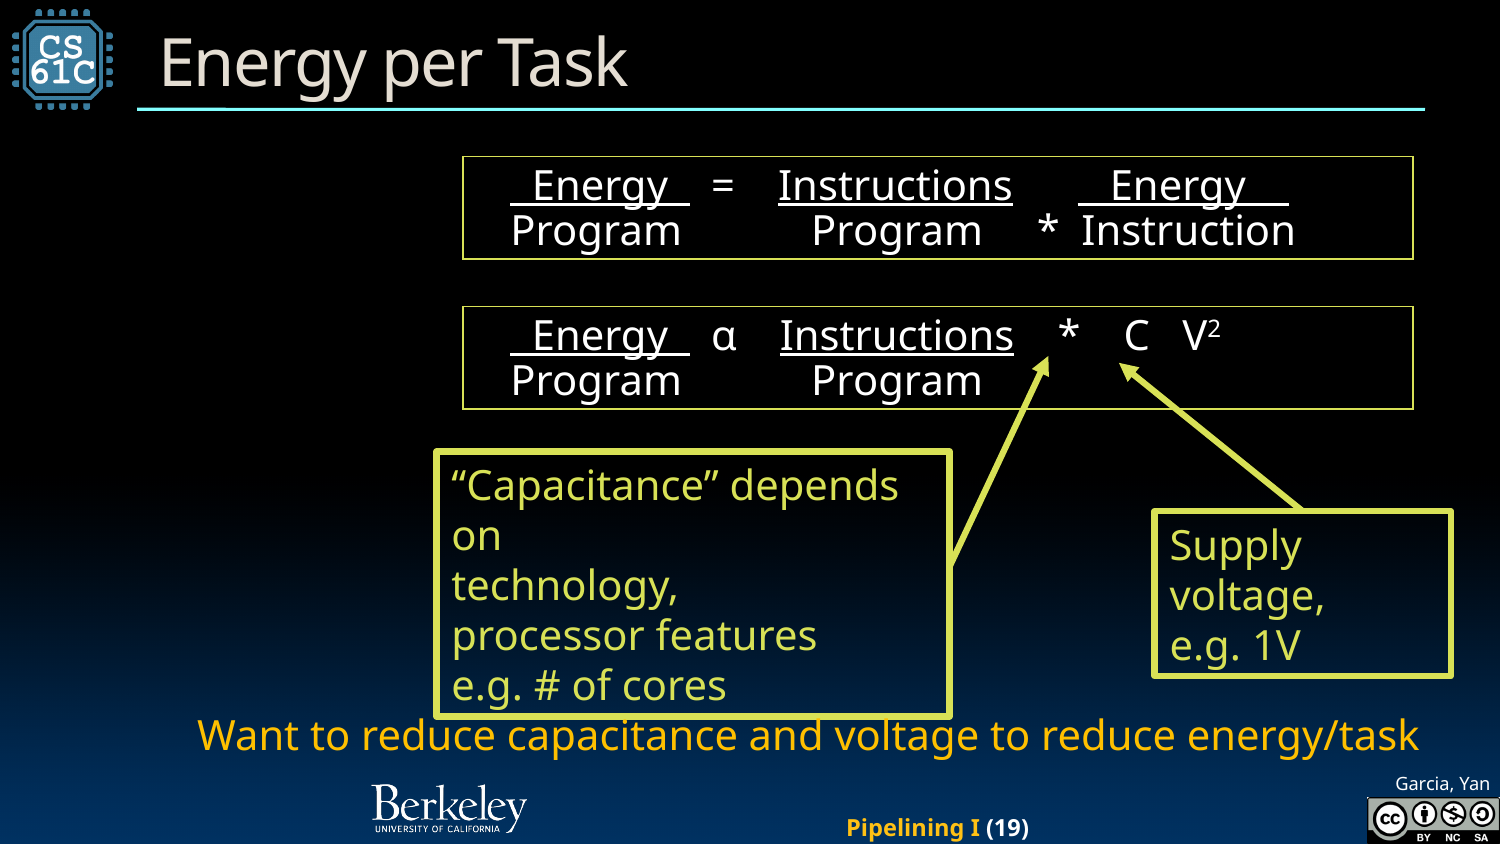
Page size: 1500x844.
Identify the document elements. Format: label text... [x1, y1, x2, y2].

title Energy per Task [137, 9, 1430, 104]
picture [0, 0, 1500, 844]
text_box Energy = Instructions Energy Program Program * Instruction [463, 156, 1414, 259]
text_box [1118, 362, 1452, 627]
text_box Energy α Instructions * C V2 Program Program [463, 306, 1414, 409]
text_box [436, 355, 1049, 669]
text_box Want to reduce capacitance and voltage to reduce energy/task [182, 700, 1475, 766]
